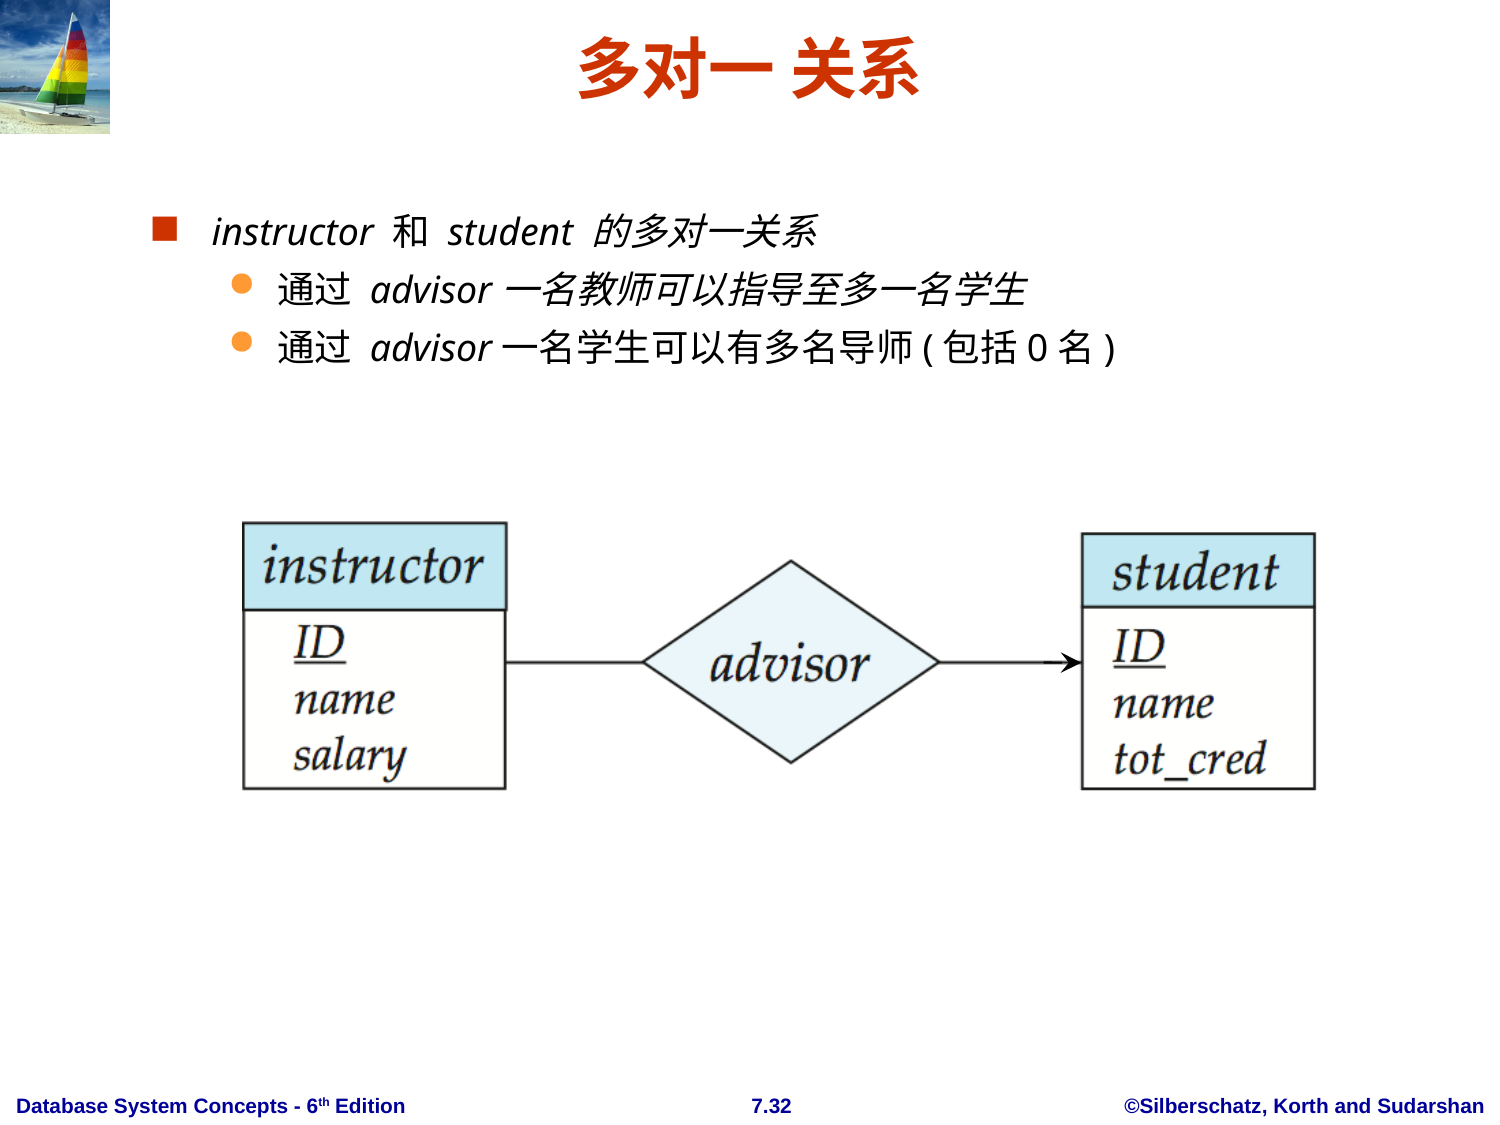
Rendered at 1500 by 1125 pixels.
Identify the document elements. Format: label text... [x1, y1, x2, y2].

title 多对一 关系 [84, 39, 1416, 114]
picture [241, 489, 1323, 825]
list instructor 和 student 的多对一关系 通过 advisor一名教师可以指导至多一名学生 通过 advisor一名学生可以有多名导师(包括0名) [140, 200, 1340, 499]
picture [0, 0, 110, 134]
